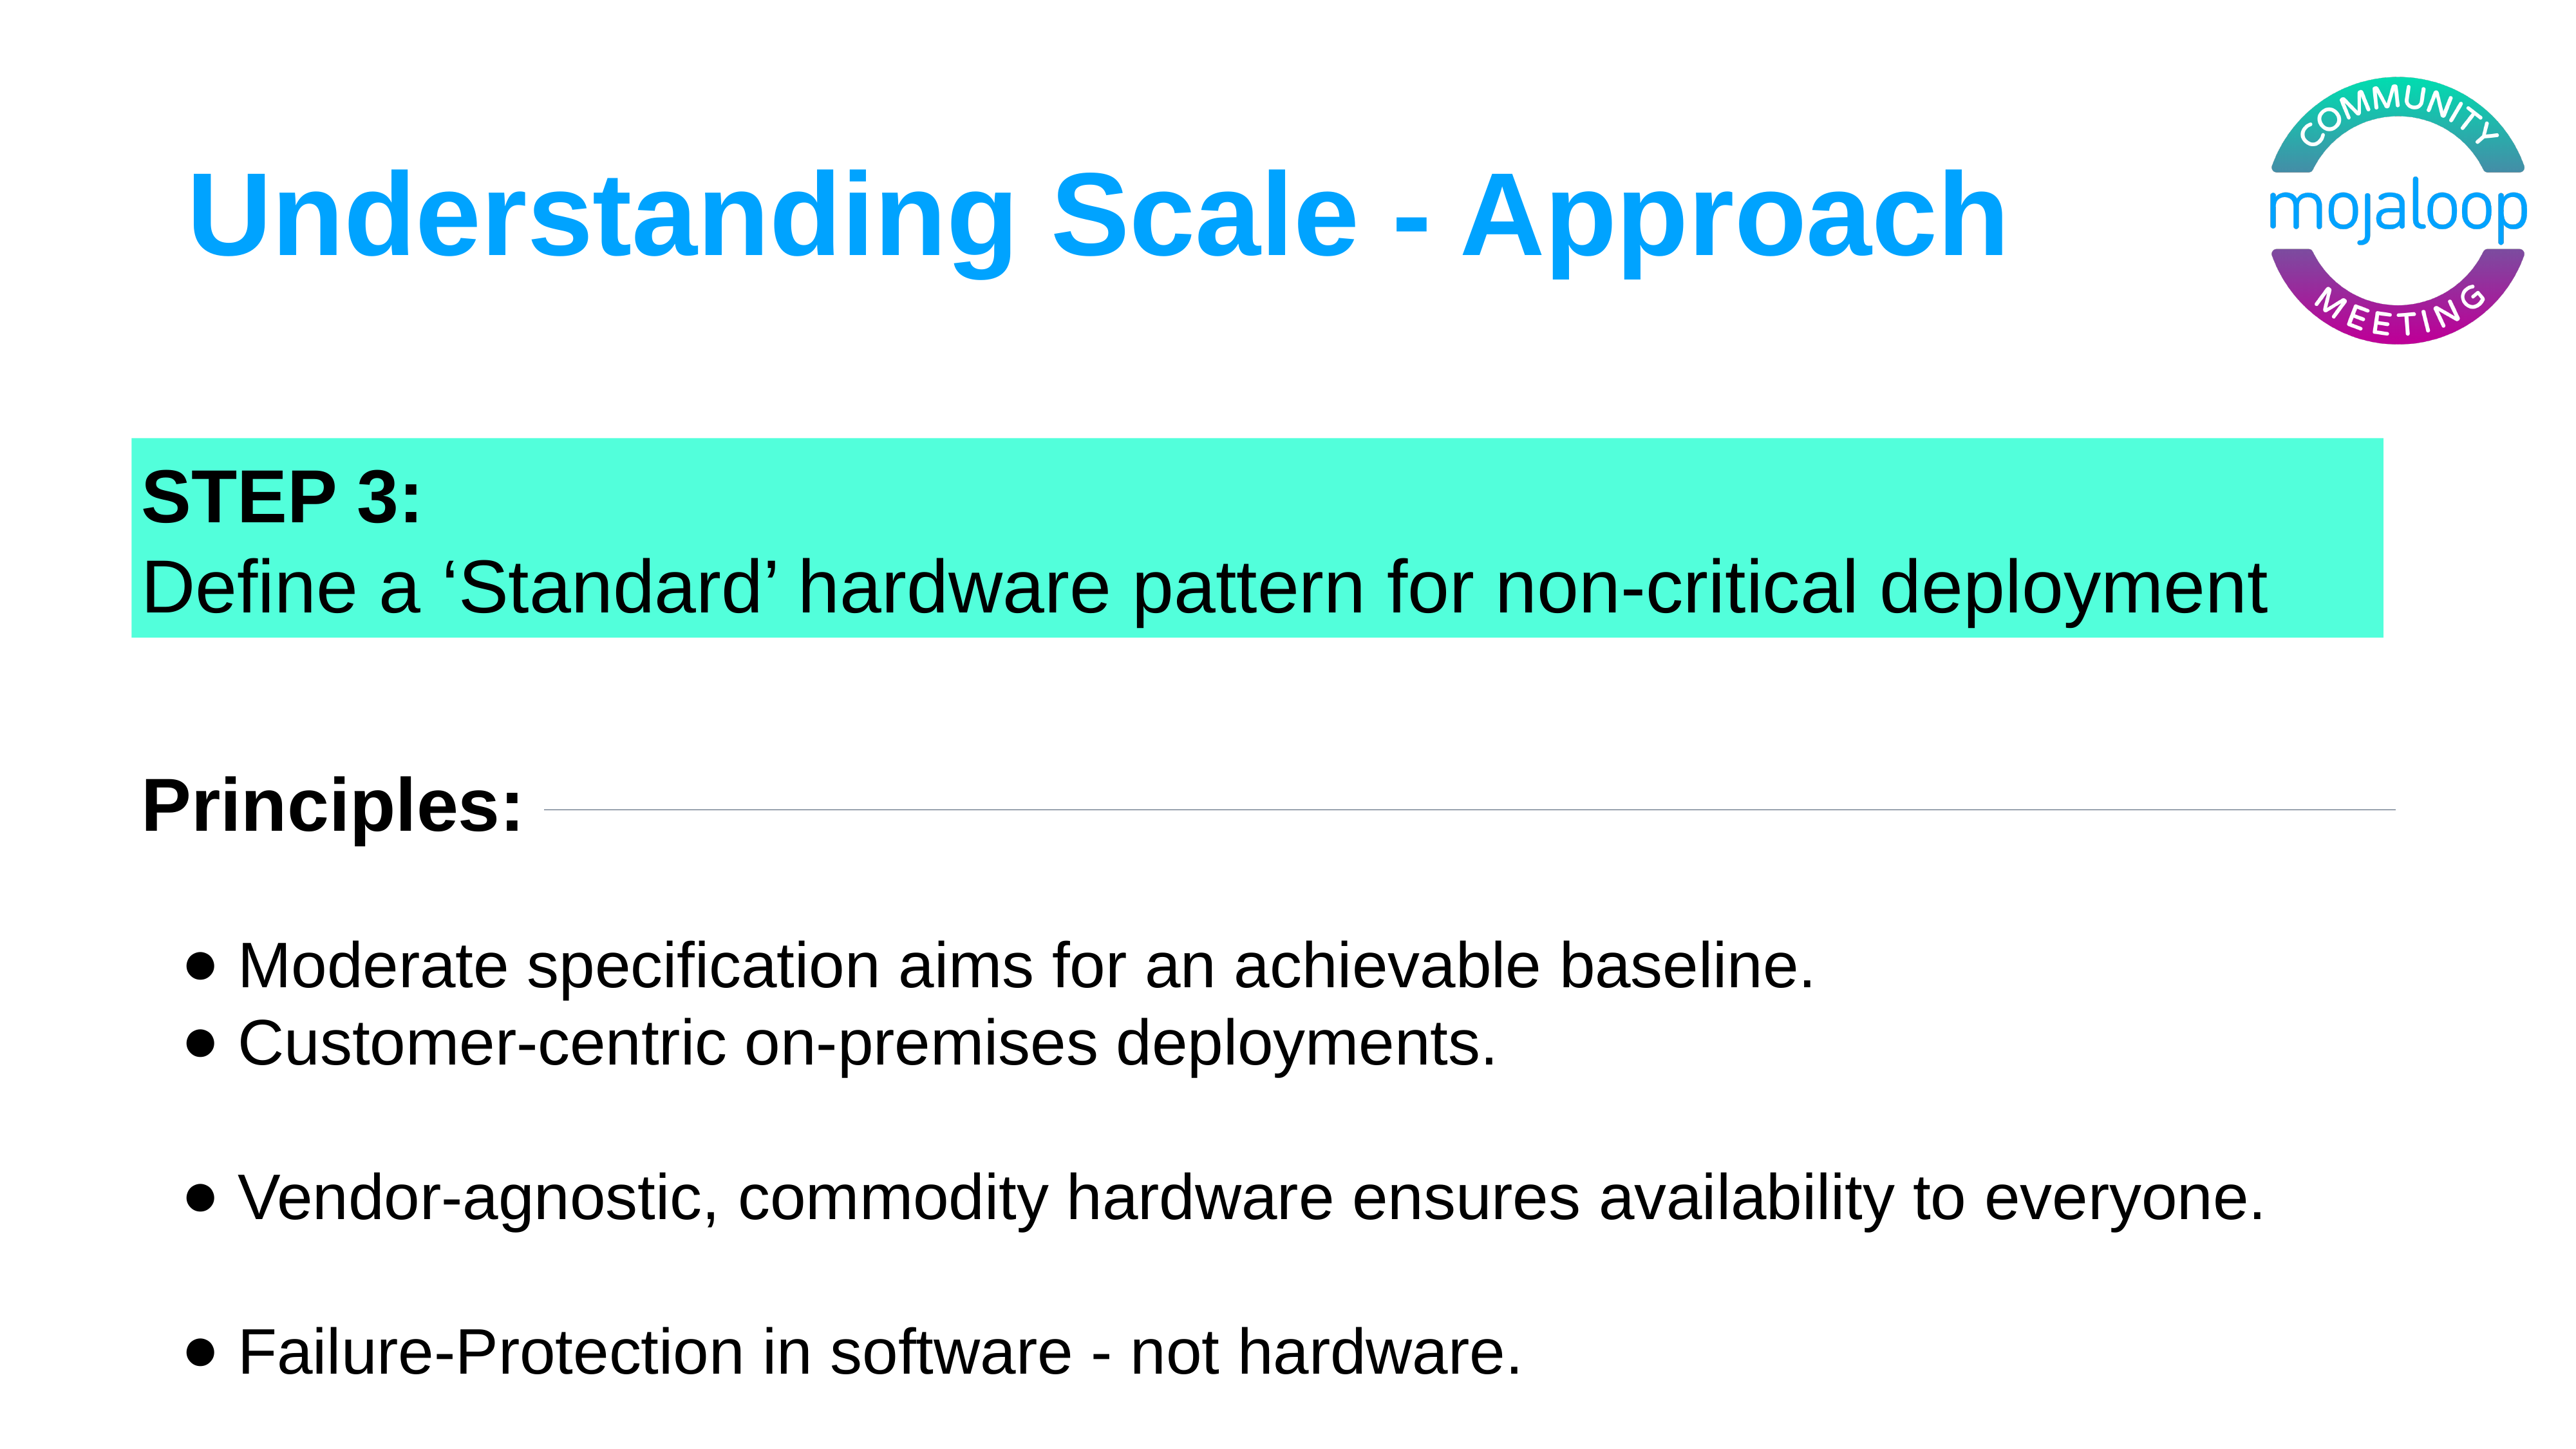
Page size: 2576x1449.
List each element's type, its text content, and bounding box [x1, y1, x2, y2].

title Understanding Scale - Approach [177, 77, 2175, 357]
text_box Principles: Moderate specification aims for an achievable baseline. Customer-centric on-premises deployments. Vendor-agnostic, commodity hardware ensures availability to everyone. Failure-Protection in software - not hardware. [131, 746, 2383, 1397]
text_box STEP 3: Define a ‘Standard’ hardware pattern for non-critical deployment [131, 438, 2383, 638]
picture [2270, 77, 2528, 345]
